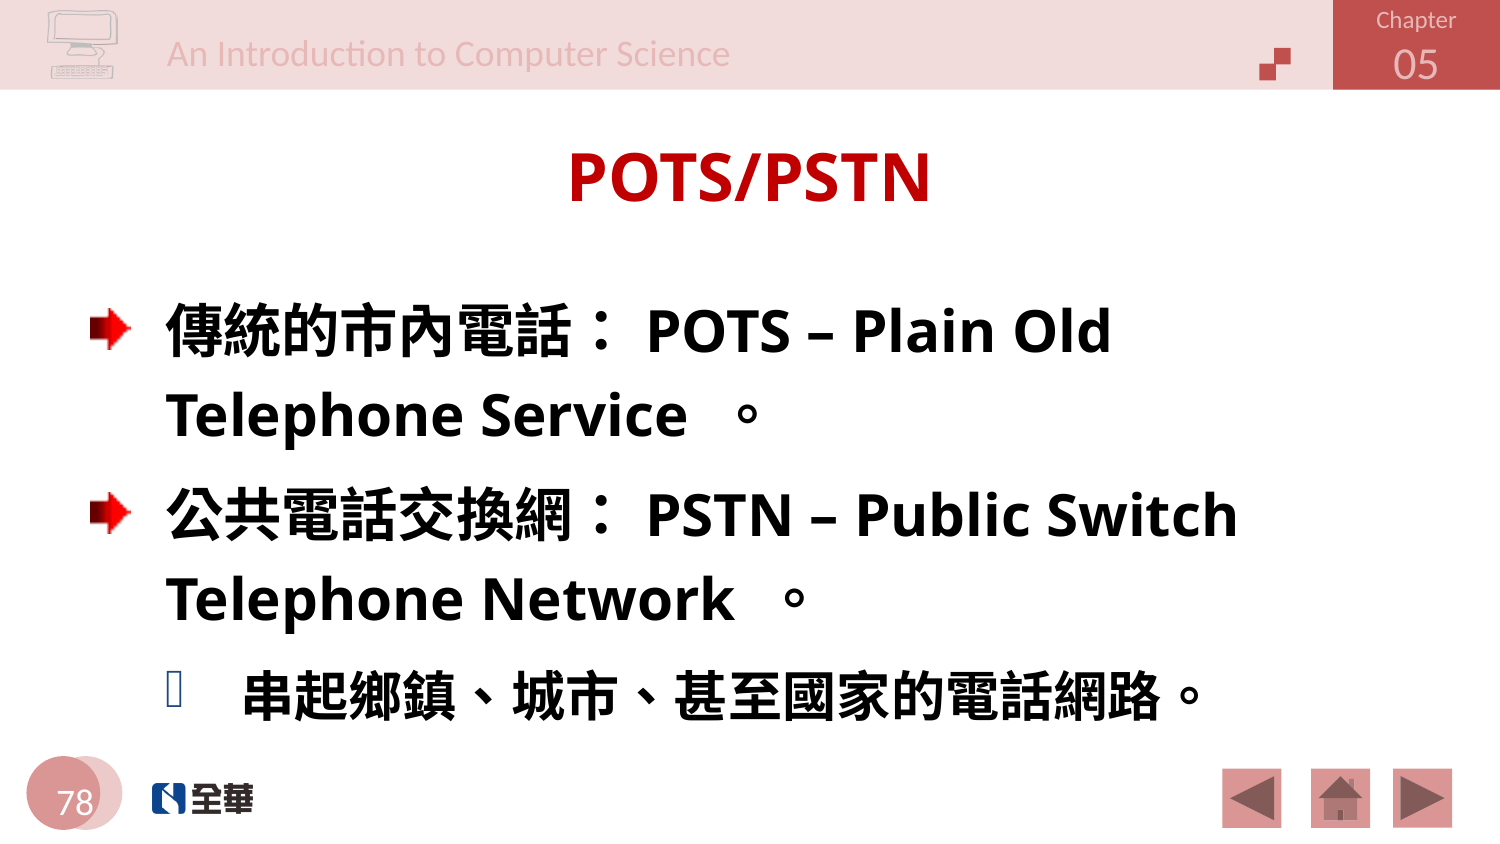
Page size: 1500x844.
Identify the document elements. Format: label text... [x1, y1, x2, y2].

picture [90, 308, 131, 350]
picture [47, 10, 118, 79]
title POTS/PSTN [75, 104, 1425, 245]
list 傳統的市內電話：POTS – Plain Old Telephone Service 。 公共電話交換網：PSTN – Public Switch Telephone Network 。 串起鄉鎮、城市、甚至國家的電話網路。 [75, 272, 1425, 754]
picture [90, 492, 131, 534]
picture [152, 783, 253, 814]
